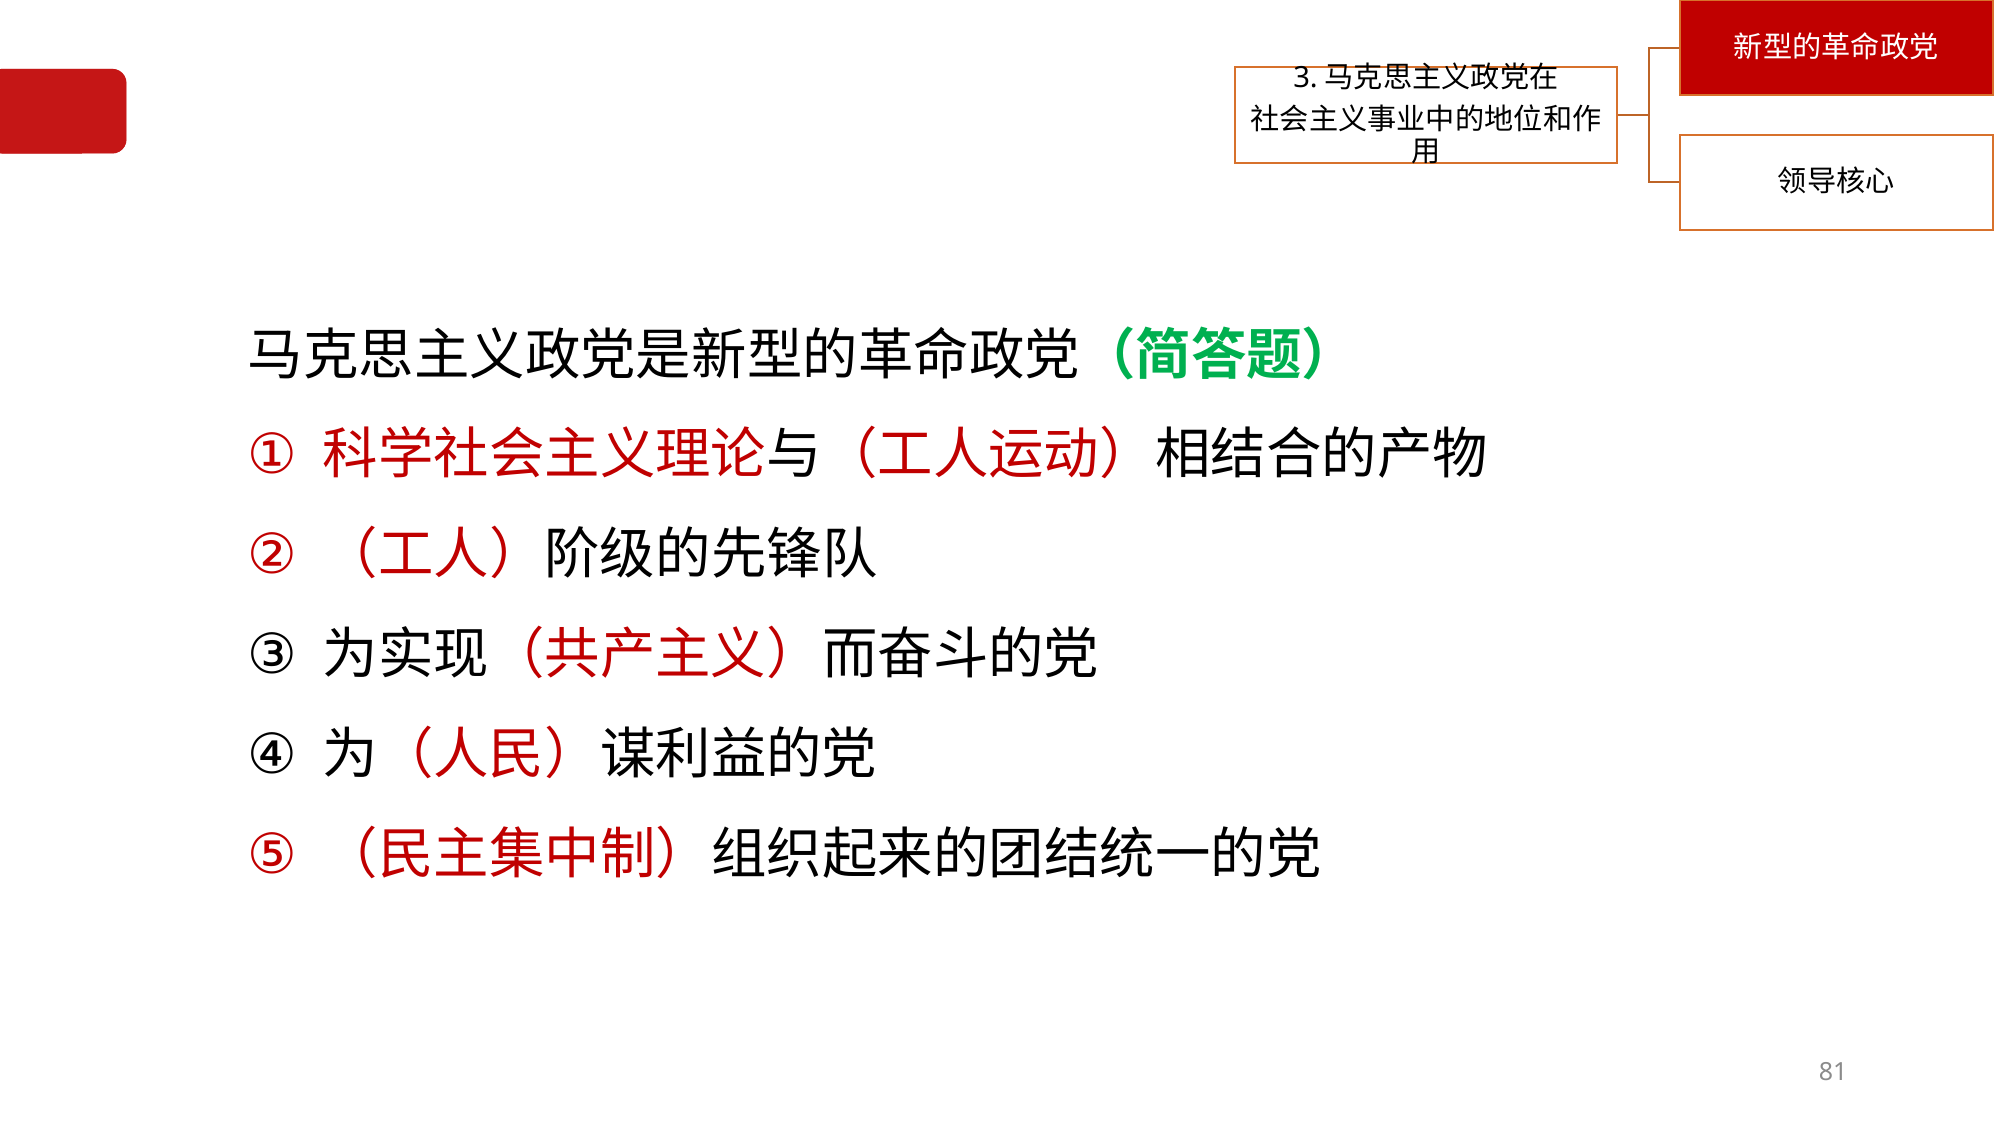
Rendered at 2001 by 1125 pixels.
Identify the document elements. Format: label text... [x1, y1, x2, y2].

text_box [1177, 0, 2000, 231]
list 马克思主义政党是新型的革命政党（简答题） 科学社会主义理论与（工人运动）相结合的产物 （工人）阶级的先锋队 为实现（共产主义）而奋斗的党 为（人民）谋利益的党 （民主集中制）组织起来的团结统一的党 [232, 277, 1958, 929]
slide_number 81 [1412, 1042, 1863, 1103]
